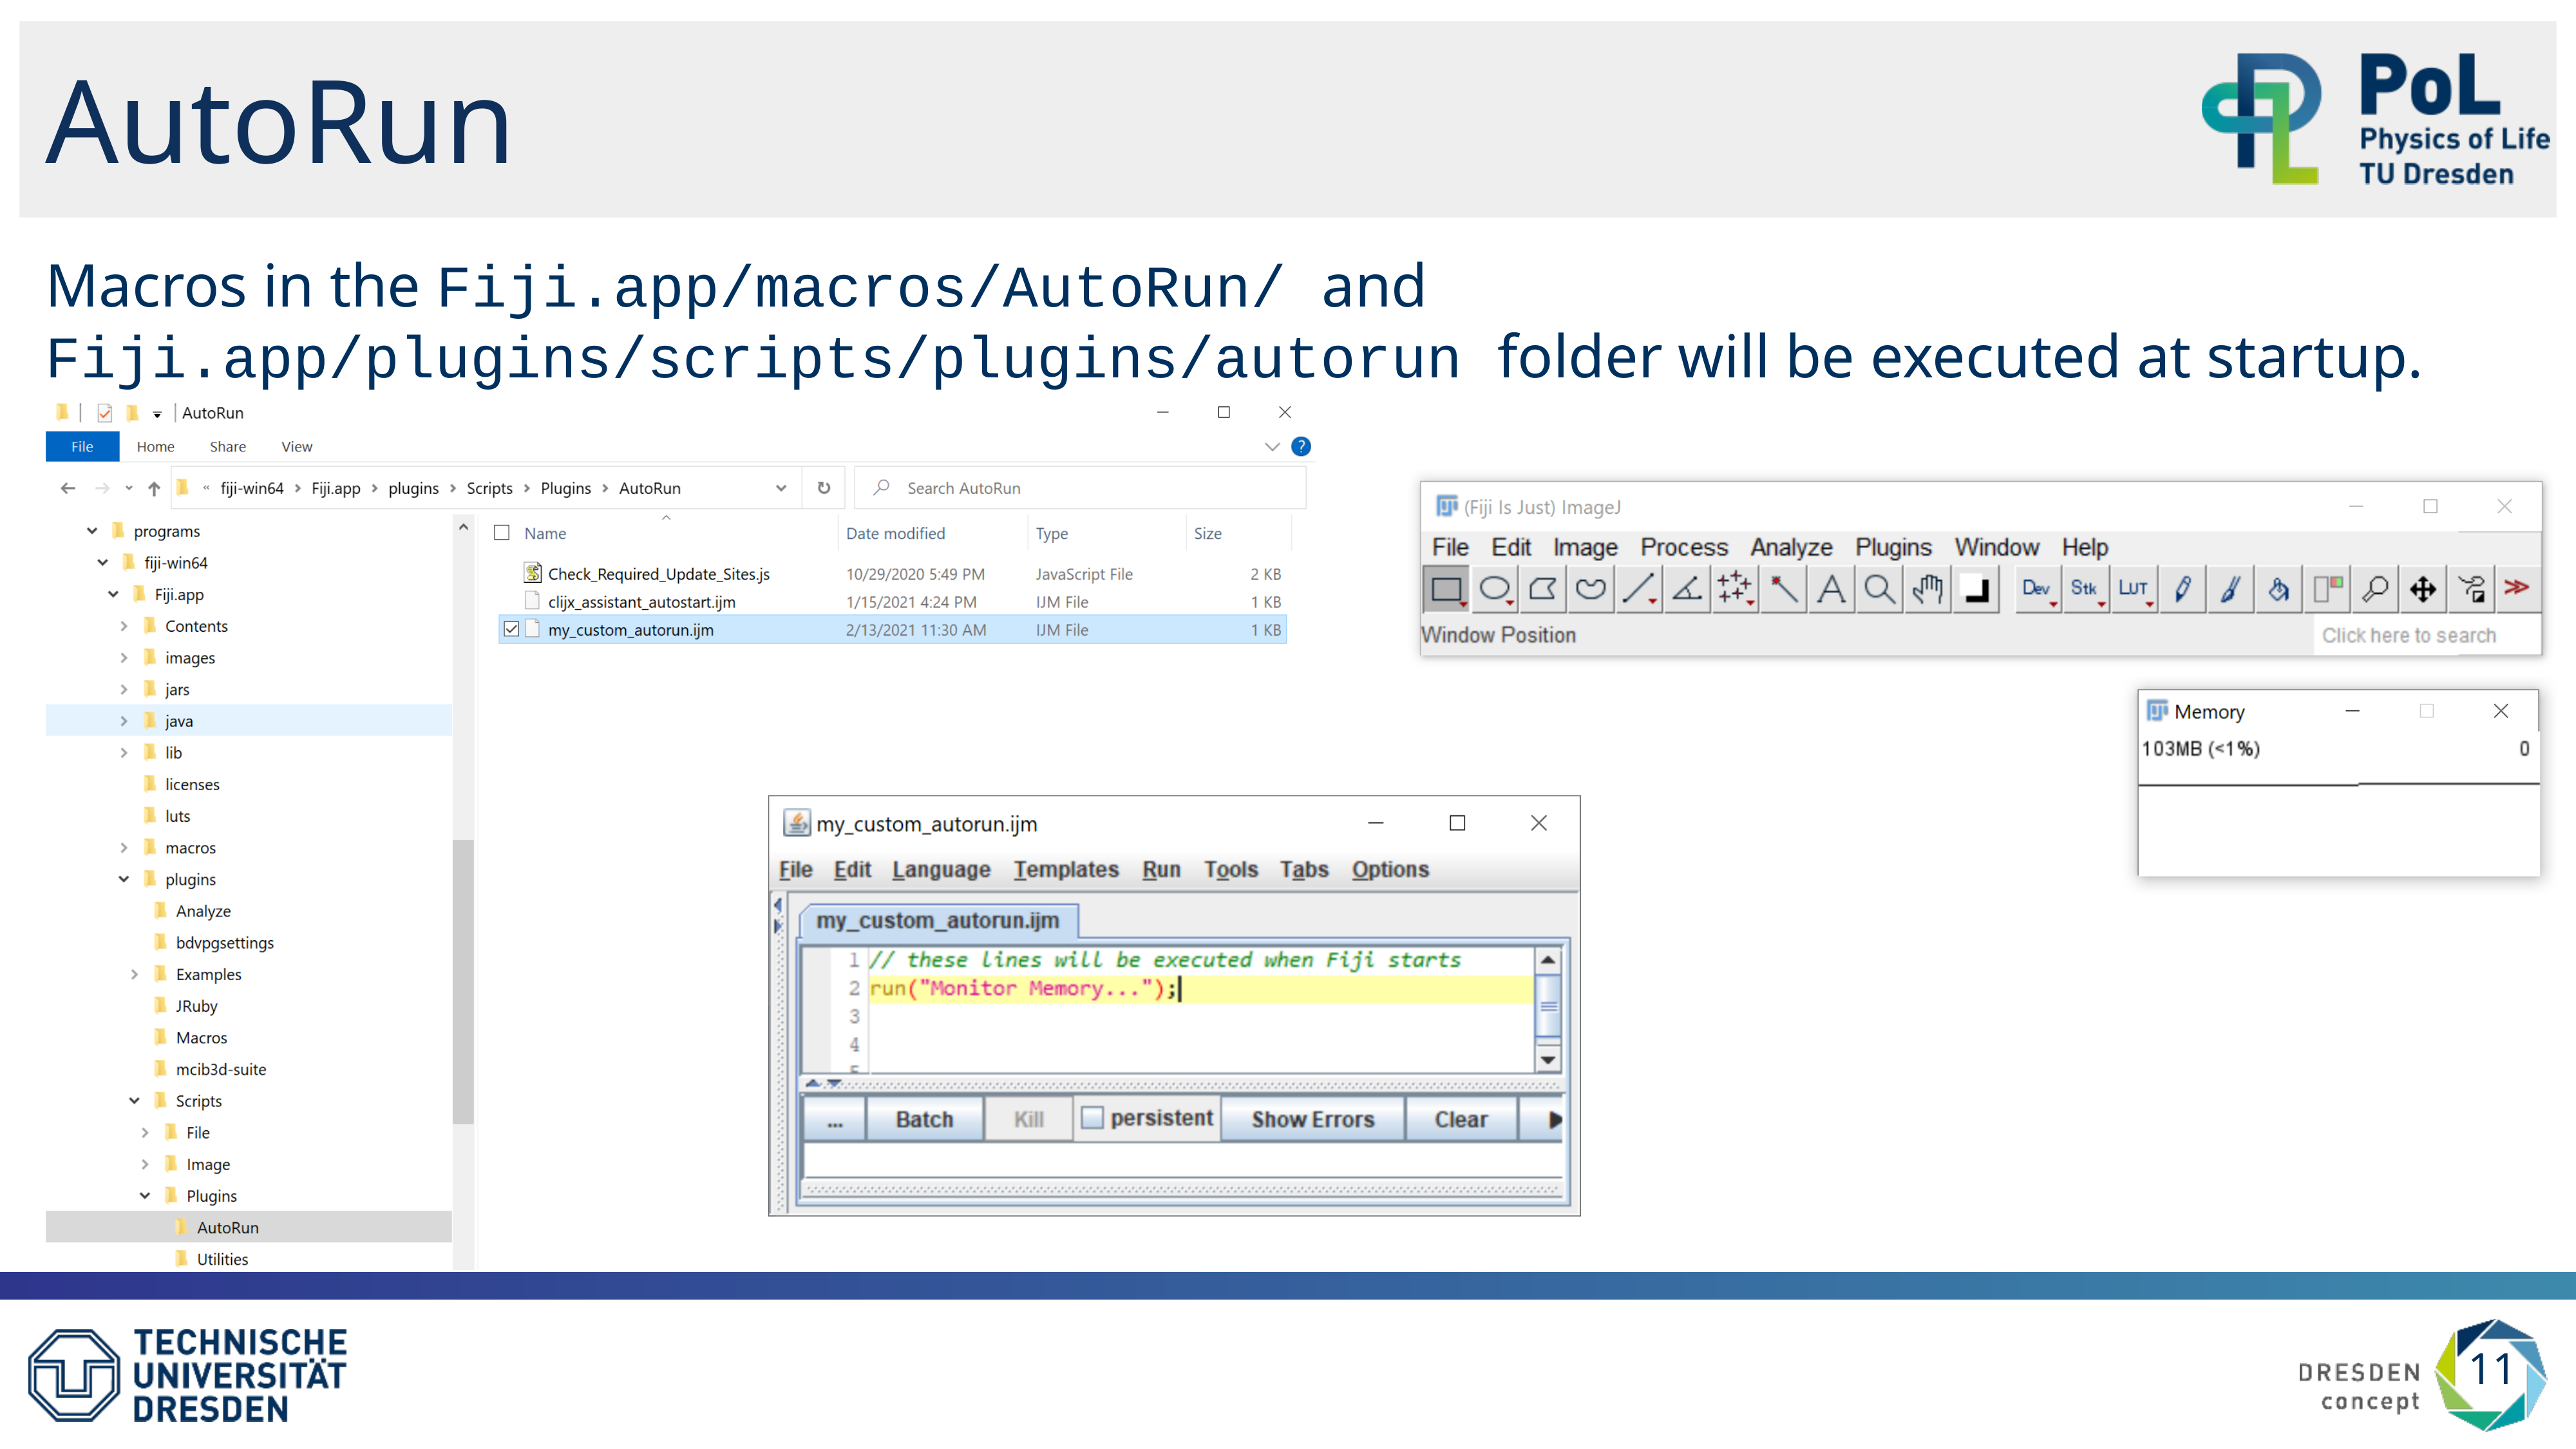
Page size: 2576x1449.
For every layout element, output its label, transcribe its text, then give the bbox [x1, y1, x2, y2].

picture [2202, 53, 2550, 185]
title AutoRun [44, 47, 2201, 191]
picture [44, 392, 2557, 1271]
picture [28, 1329, 346, 1422]
slide_number 11 [2460, 1347, 2525, 1400]
picture [2300, 1319, 2548, 1432]
list Macros in the Fiji.app/macros/AutoRun/ and Fiji.app/plugins/scripts/plugins/autorun folder will be executed at startup. [44, 247, 2557, 368]
